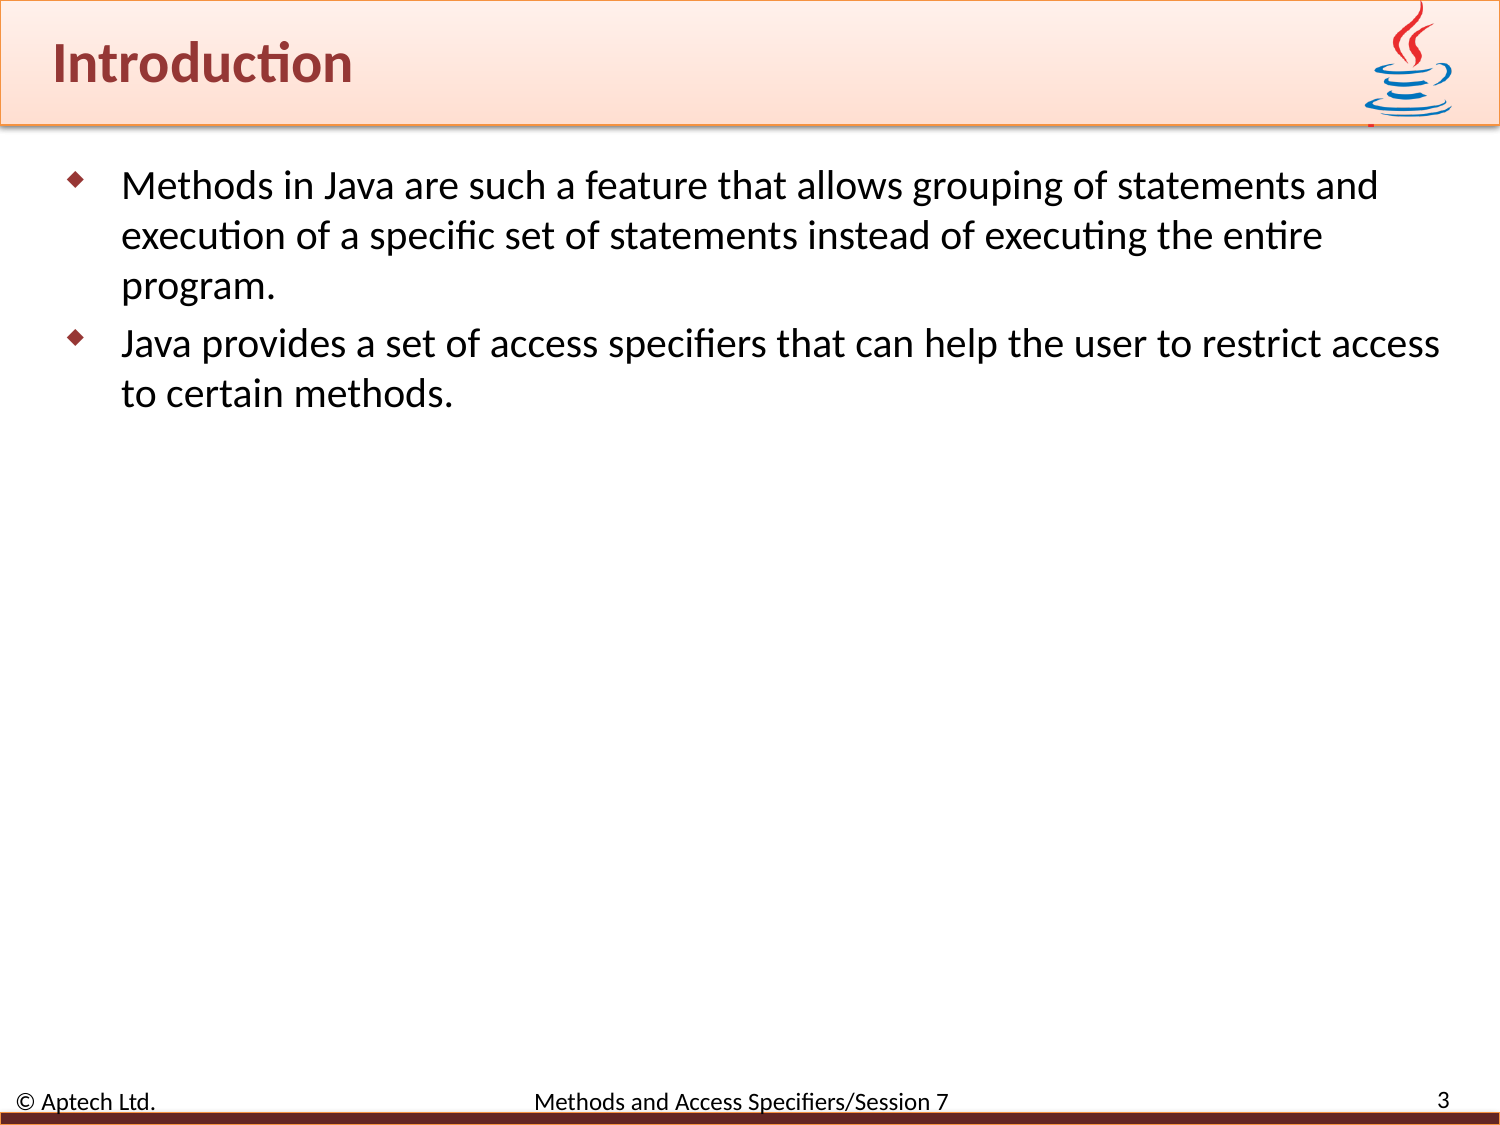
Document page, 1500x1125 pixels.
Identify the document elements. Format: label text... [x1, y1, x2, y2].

title Introduction [37, 24, 1288, 93]
list Methods in Java are such a feature that allows grouping of statements and execution of a specific set of statements instead of executing the entire program. Java provides a set of access specifiers that can help the user to restrict access to certain methods. [49, 149, 1463, 1013]
picture [1362, 0, 1454, 127]
slide_number 3 [1337, 1084, 1465, 1113]
footer © Aptech Ltd. Methods and Access Specifiers/Session 7 [0, 1087, 1325, 1113]
